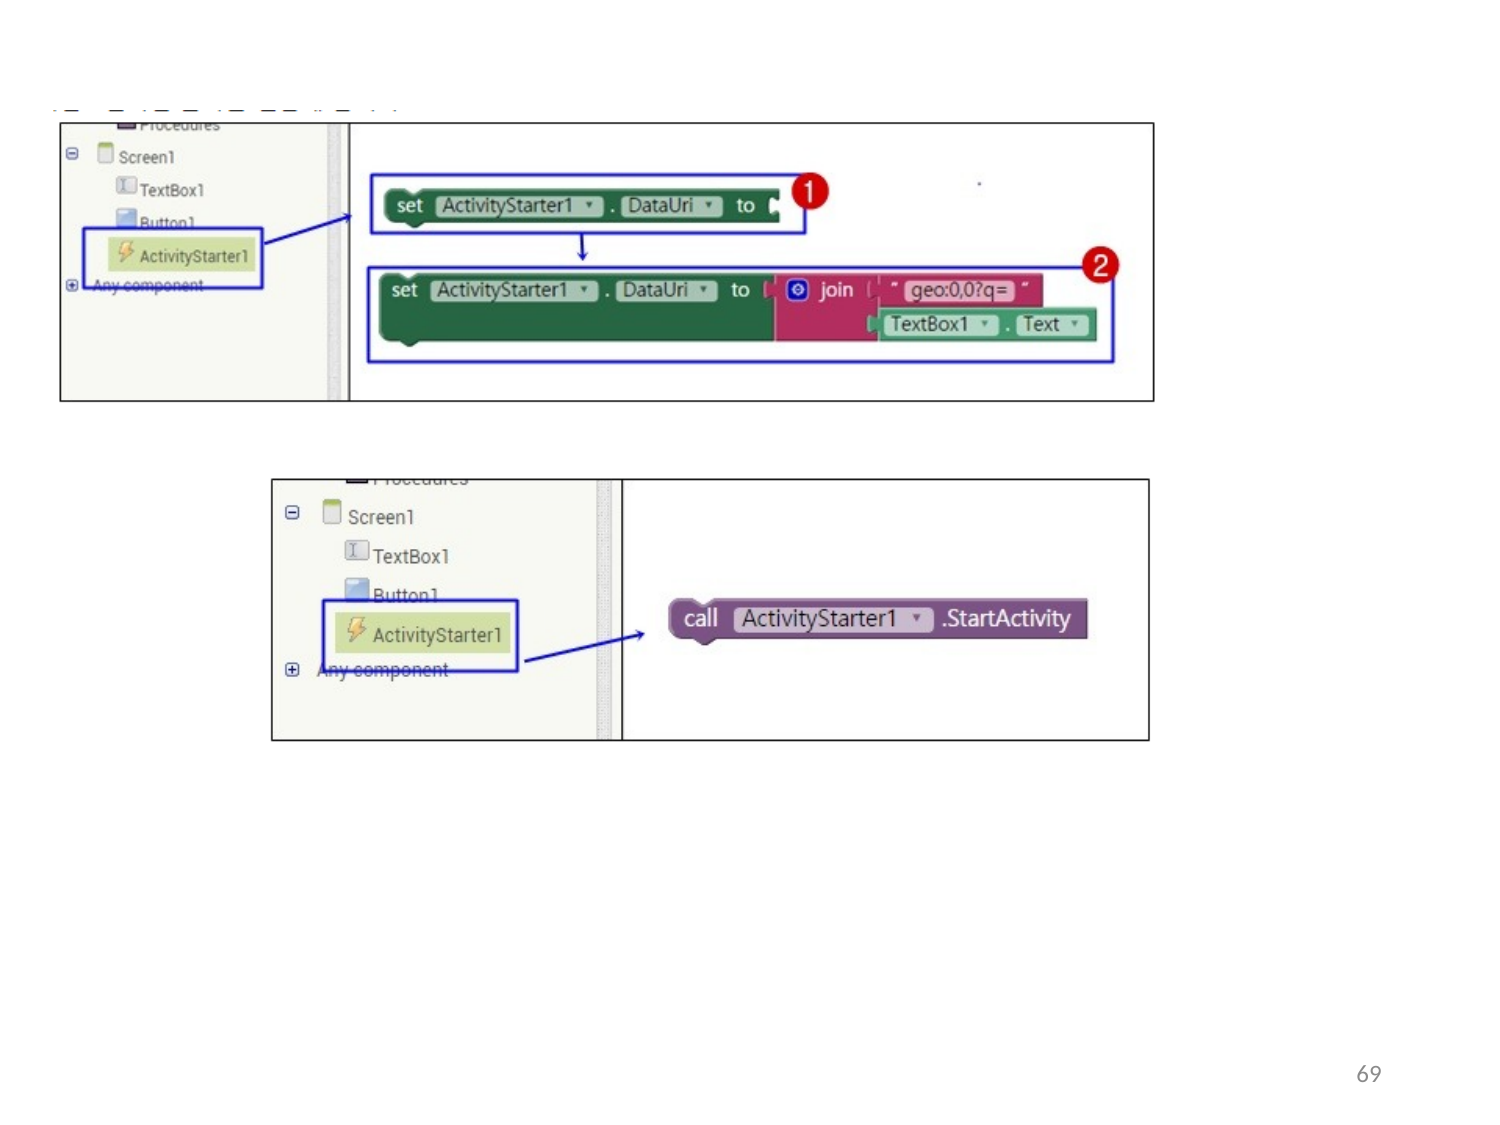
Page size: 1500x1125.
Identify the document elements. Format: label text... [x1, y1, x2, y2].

picture [262, 471, 1161, 754]
picture [52, 110, 1161, 410]
slide_number 69 [1059, 1042, 1397, 1103]
